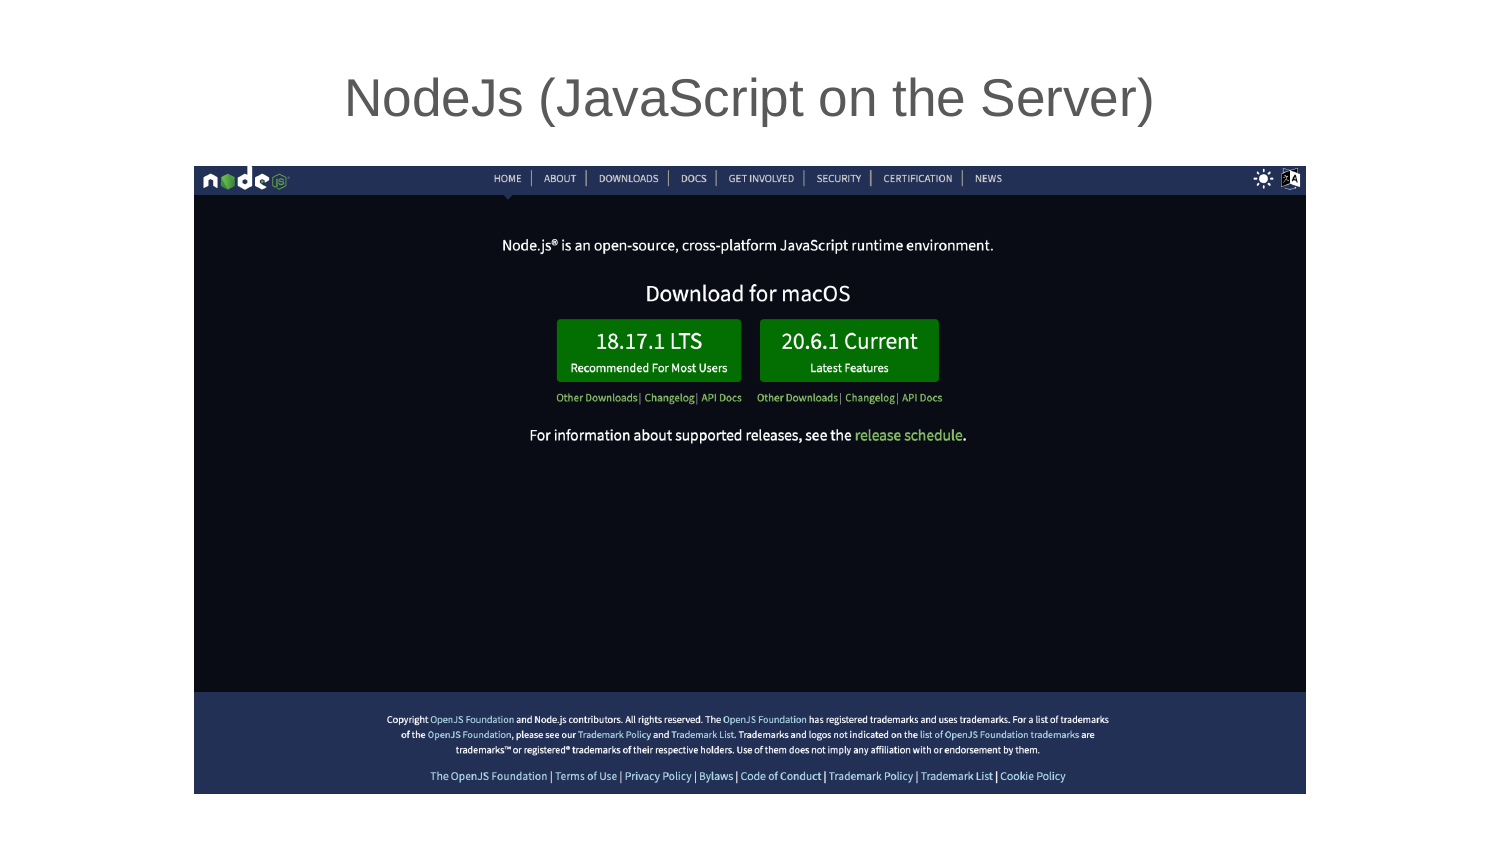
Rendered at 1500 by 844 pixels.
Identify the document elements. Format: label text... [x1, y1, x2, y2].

title NodeJs (JavaScript on the Server) [51, 48, 1449, 142]
picture [194, 166, 1306, 794]
